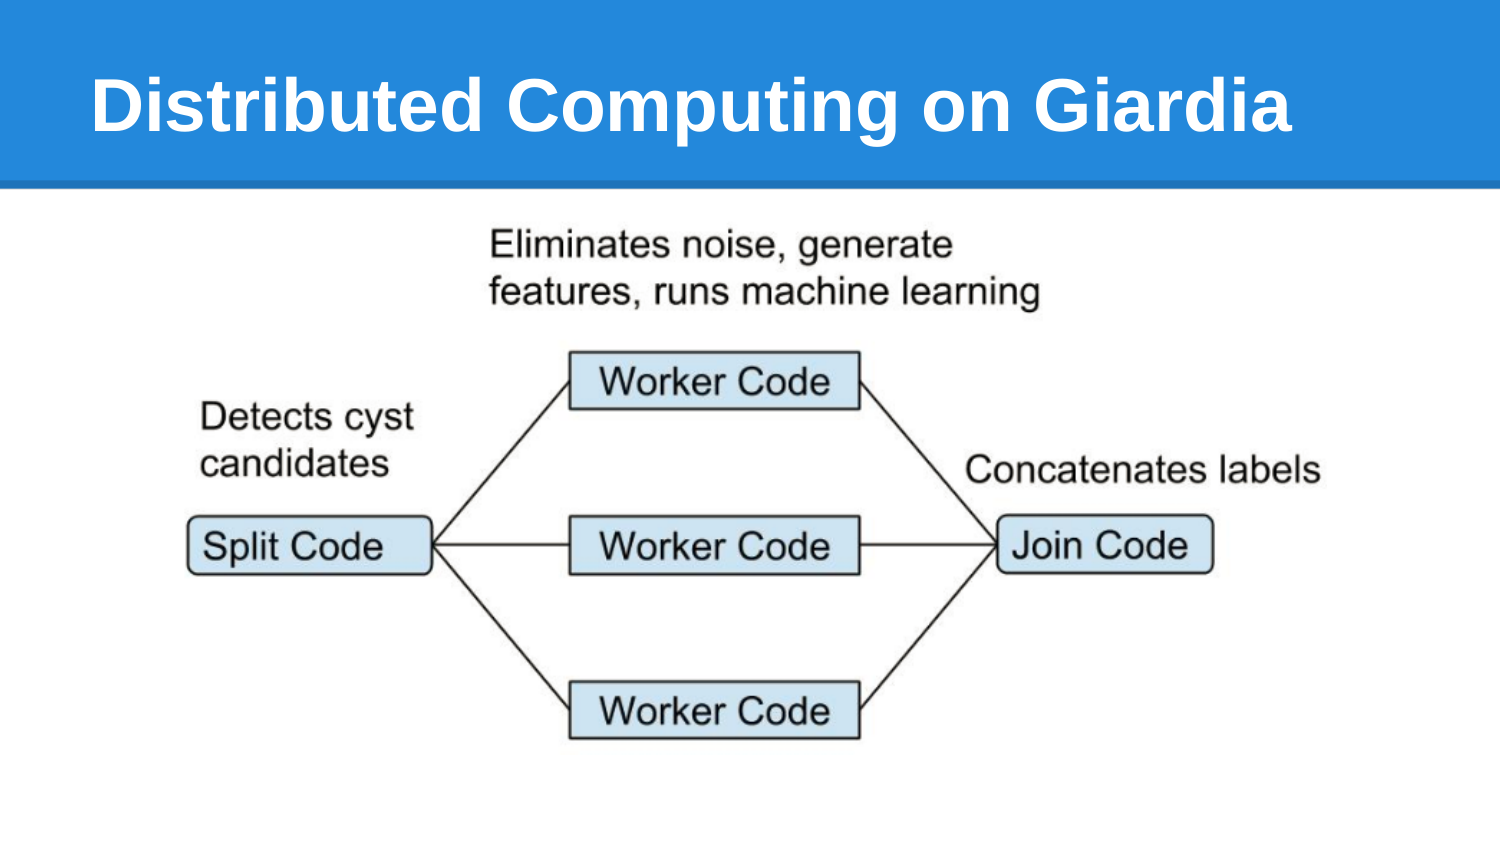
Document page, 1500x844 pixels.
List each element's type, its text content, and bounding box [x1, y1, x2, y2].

title Distributed Computing on Giardia [75, 46, 1425, 162]
picture [173, 196, 1327, 755]
